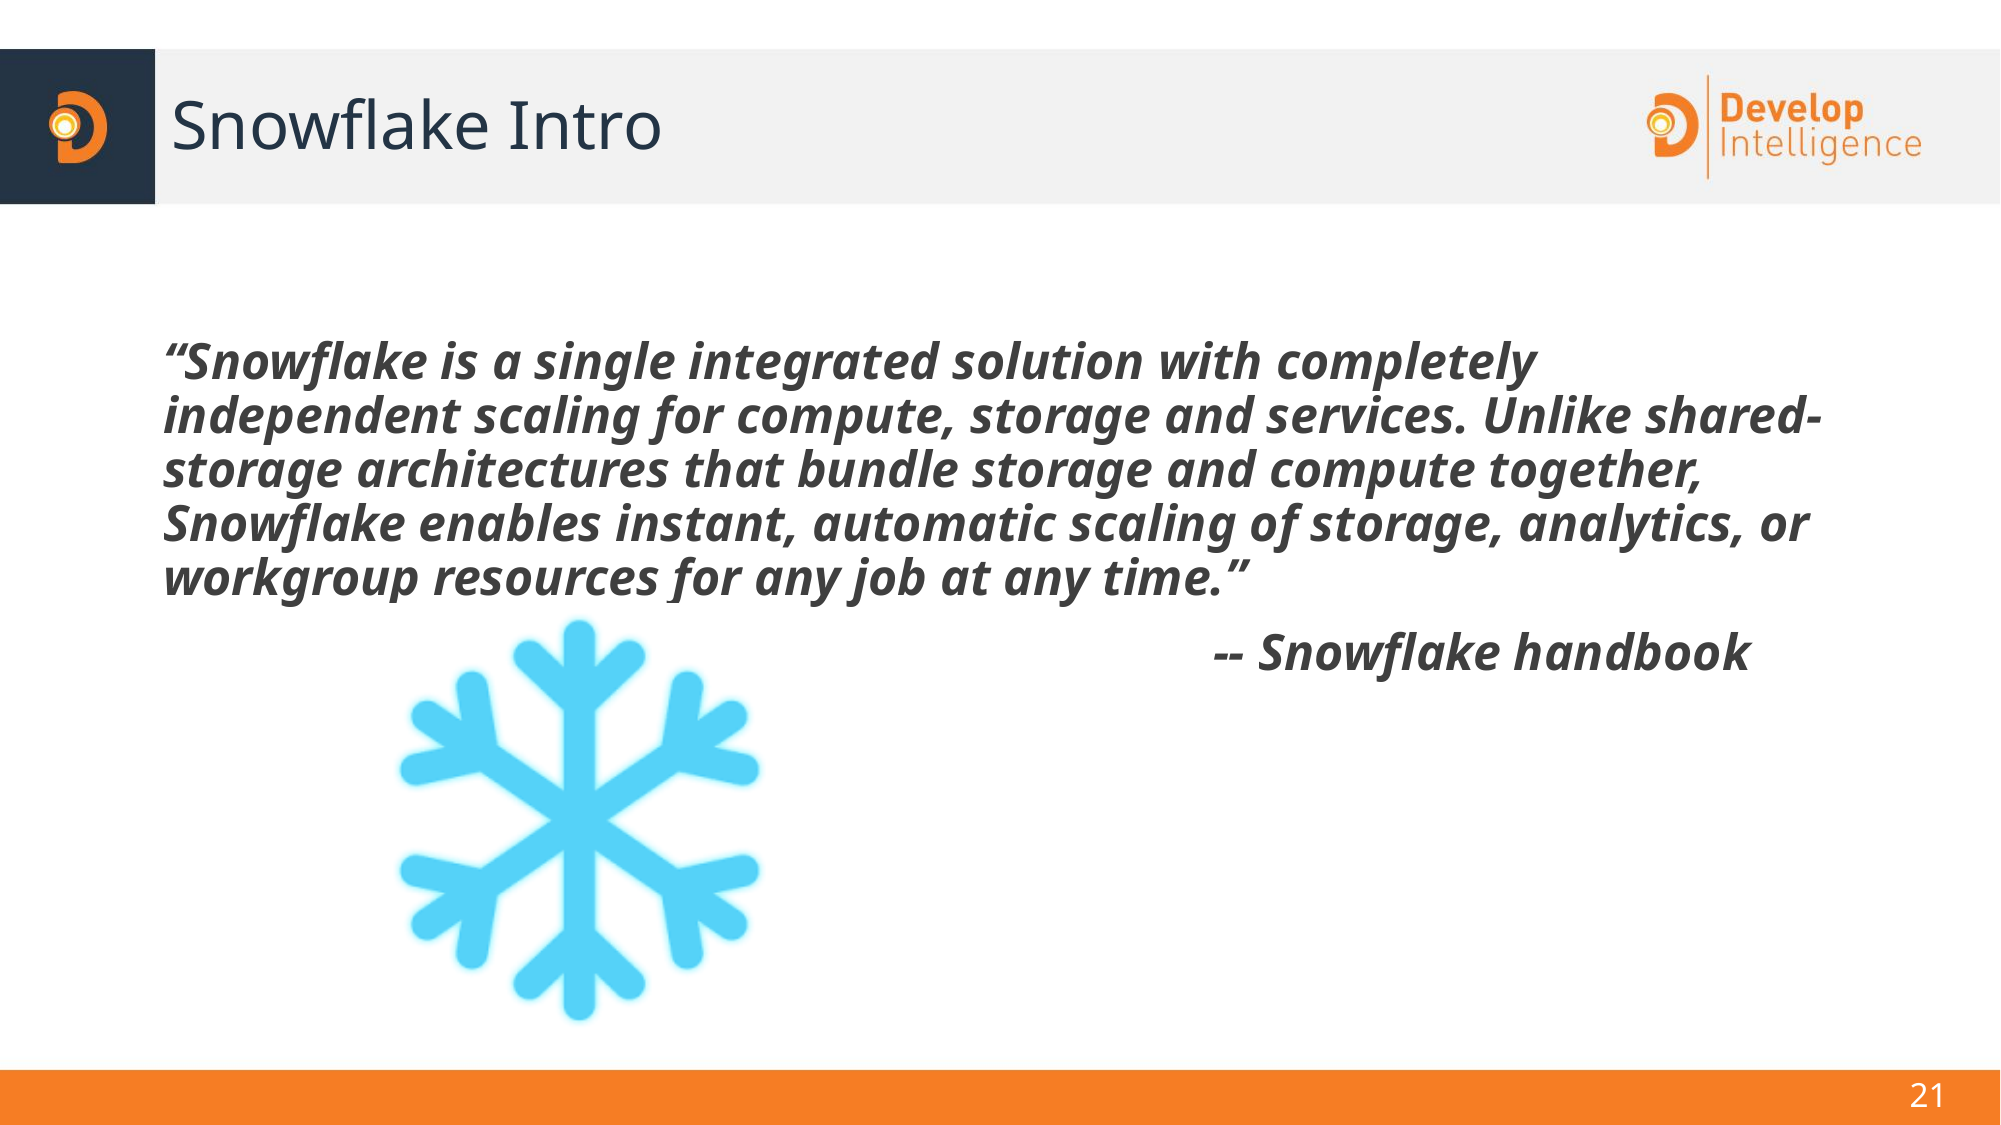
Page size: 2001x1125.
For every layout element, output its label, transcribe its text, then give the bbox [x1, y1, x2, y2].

slide_number 21 [1860, 1072, 1998, 1122]
picture [0, 0, 2001, 1125]
list “Snowflake is a single integrated solution with completely independent scaling for compute, storage and services. Unlike shared-storage architectures that bundle storage and compute together, Snowflake enables instant, automatic scaling of storage, analytics, or workgroup resources for any job at any time.” -- Snowflake handbook [135, 248, 1861, 1016]
title Snowflake Intro [156, 53, 1999, 203]
